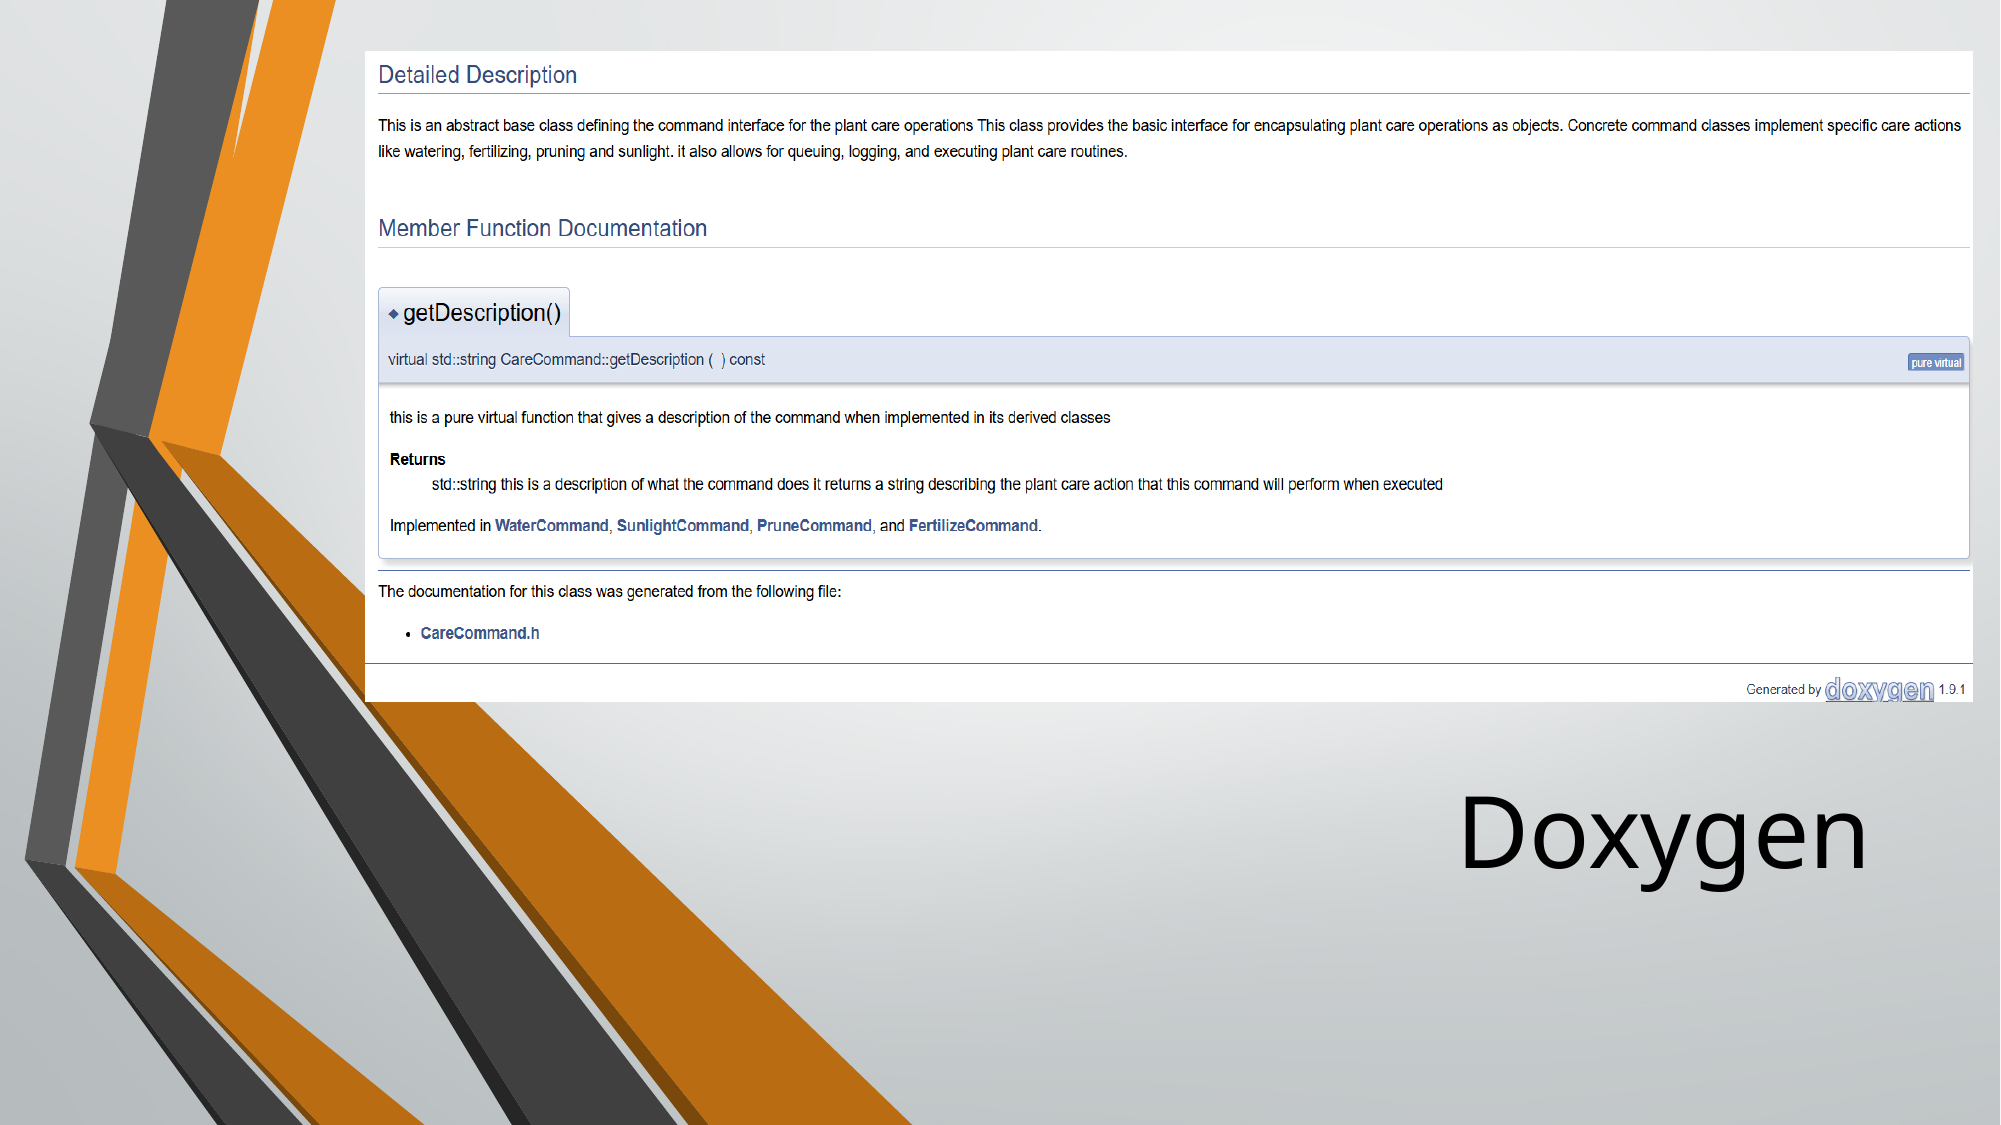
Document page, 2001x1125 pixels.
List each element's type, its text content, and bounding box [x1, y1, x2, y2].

picture [365, 50, 1973, 702]
title Doxygen [913, 748, 1887, 896]
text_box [89, 0, 913, 1125]
